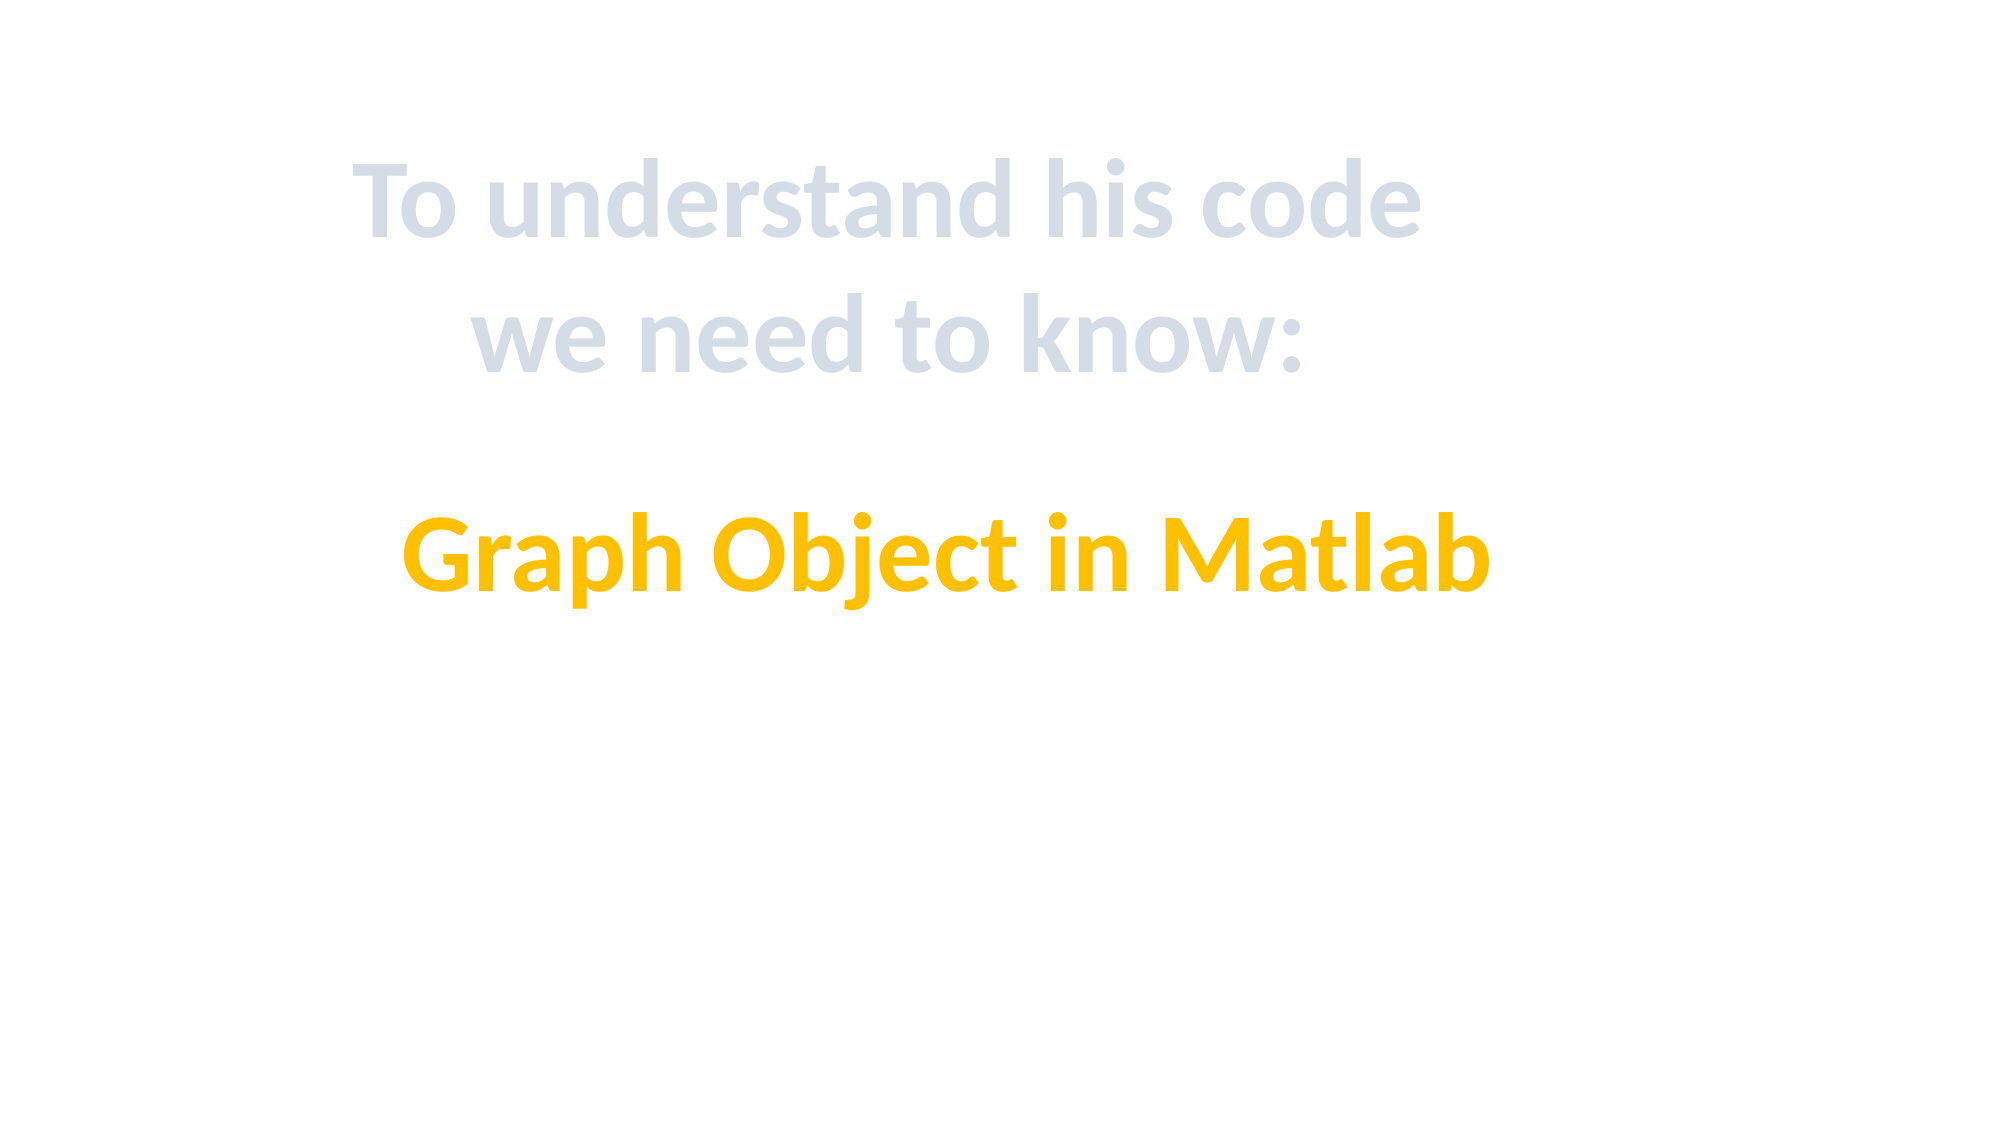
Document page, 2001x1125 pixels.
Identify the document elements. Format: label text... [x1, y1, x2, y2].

text_box To understand his code we need to know: [337, 117, 1441, 403]
text_box Graph Object in Matlab [386, 471, 1510, 622]
